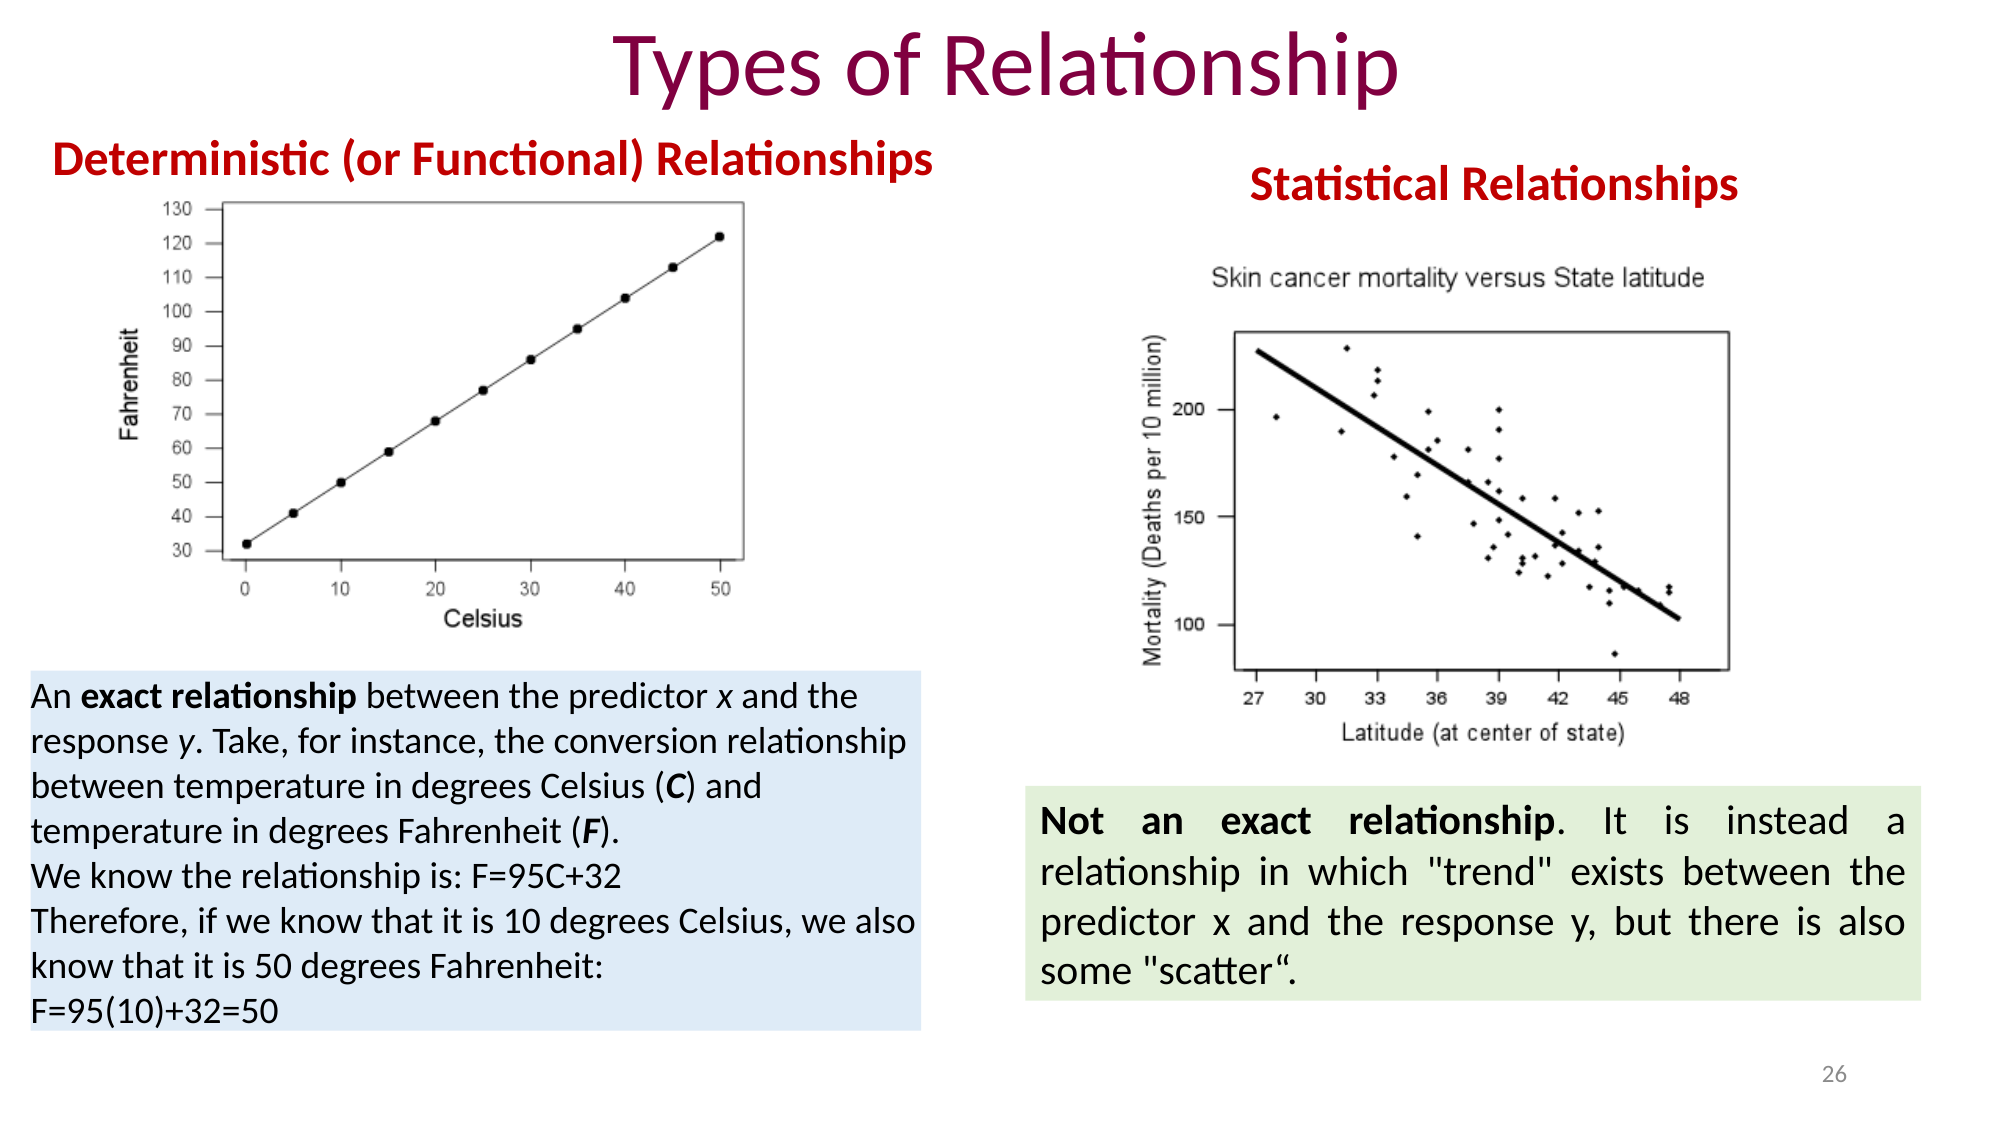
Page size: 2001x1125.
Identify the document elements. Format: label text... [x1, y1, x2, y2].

text_box An exact relationship between the predictor x and the response y. Take, for instance, the conversion relationship between temperature in degrees Celsius (C) and temperature in degrees Fahrenheit (F). We know the relationship is: F=95C+32 Therefore, if we know that it is 10 degrees Celsius, we also know that it is 50 degrees Fahrenheit: F=95(10)+32=50 [30, 670, 922, 1031]
title Types of Relationship [144, 0, 1870, 132]
slide_number 26 [1412, 1042, 1863, 1103]
text_box Not an exact relationship. It is instead a relationship in which "trend" exists between the predictor x and the response y, but there is also some "scatter“. [1025, 785, 1922, 1001]
text_box Statistical Relationships [1235, 142, 1755, 218]
picture [1120, 245, 1765, 755]
text_box Deterministic (or Functional) Relationships [37, 118, 950, 193]
picture [100, 142, 781, 645]
